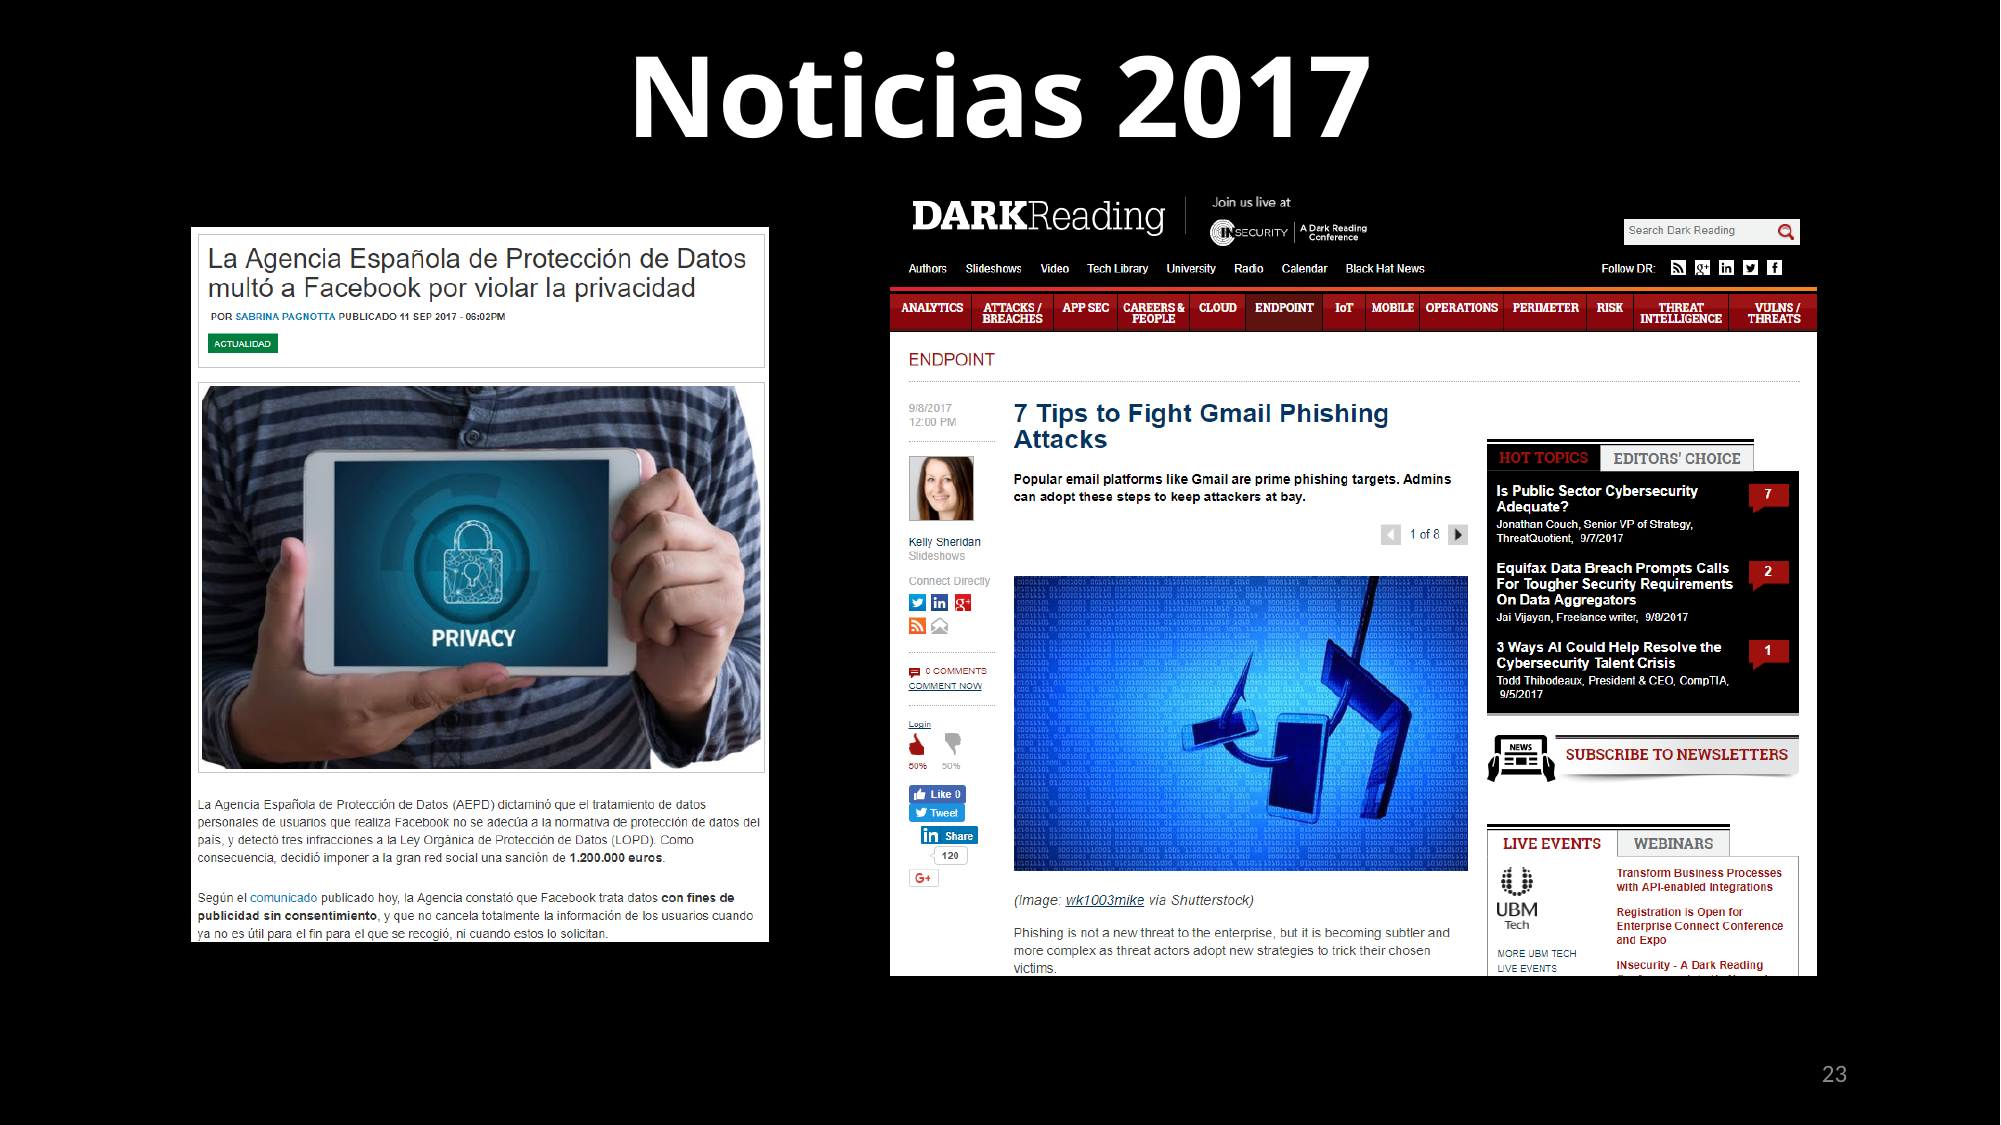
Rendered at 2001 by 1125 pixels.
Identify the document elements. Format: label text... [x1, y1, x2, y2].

text_box Noticias 2017 [0, 17, 2000, 167]
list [191, 227, 769, 942]
picture [890, 193, 1817, 976]
slide_number 23 [1412, 1042, 1863, 1103]
